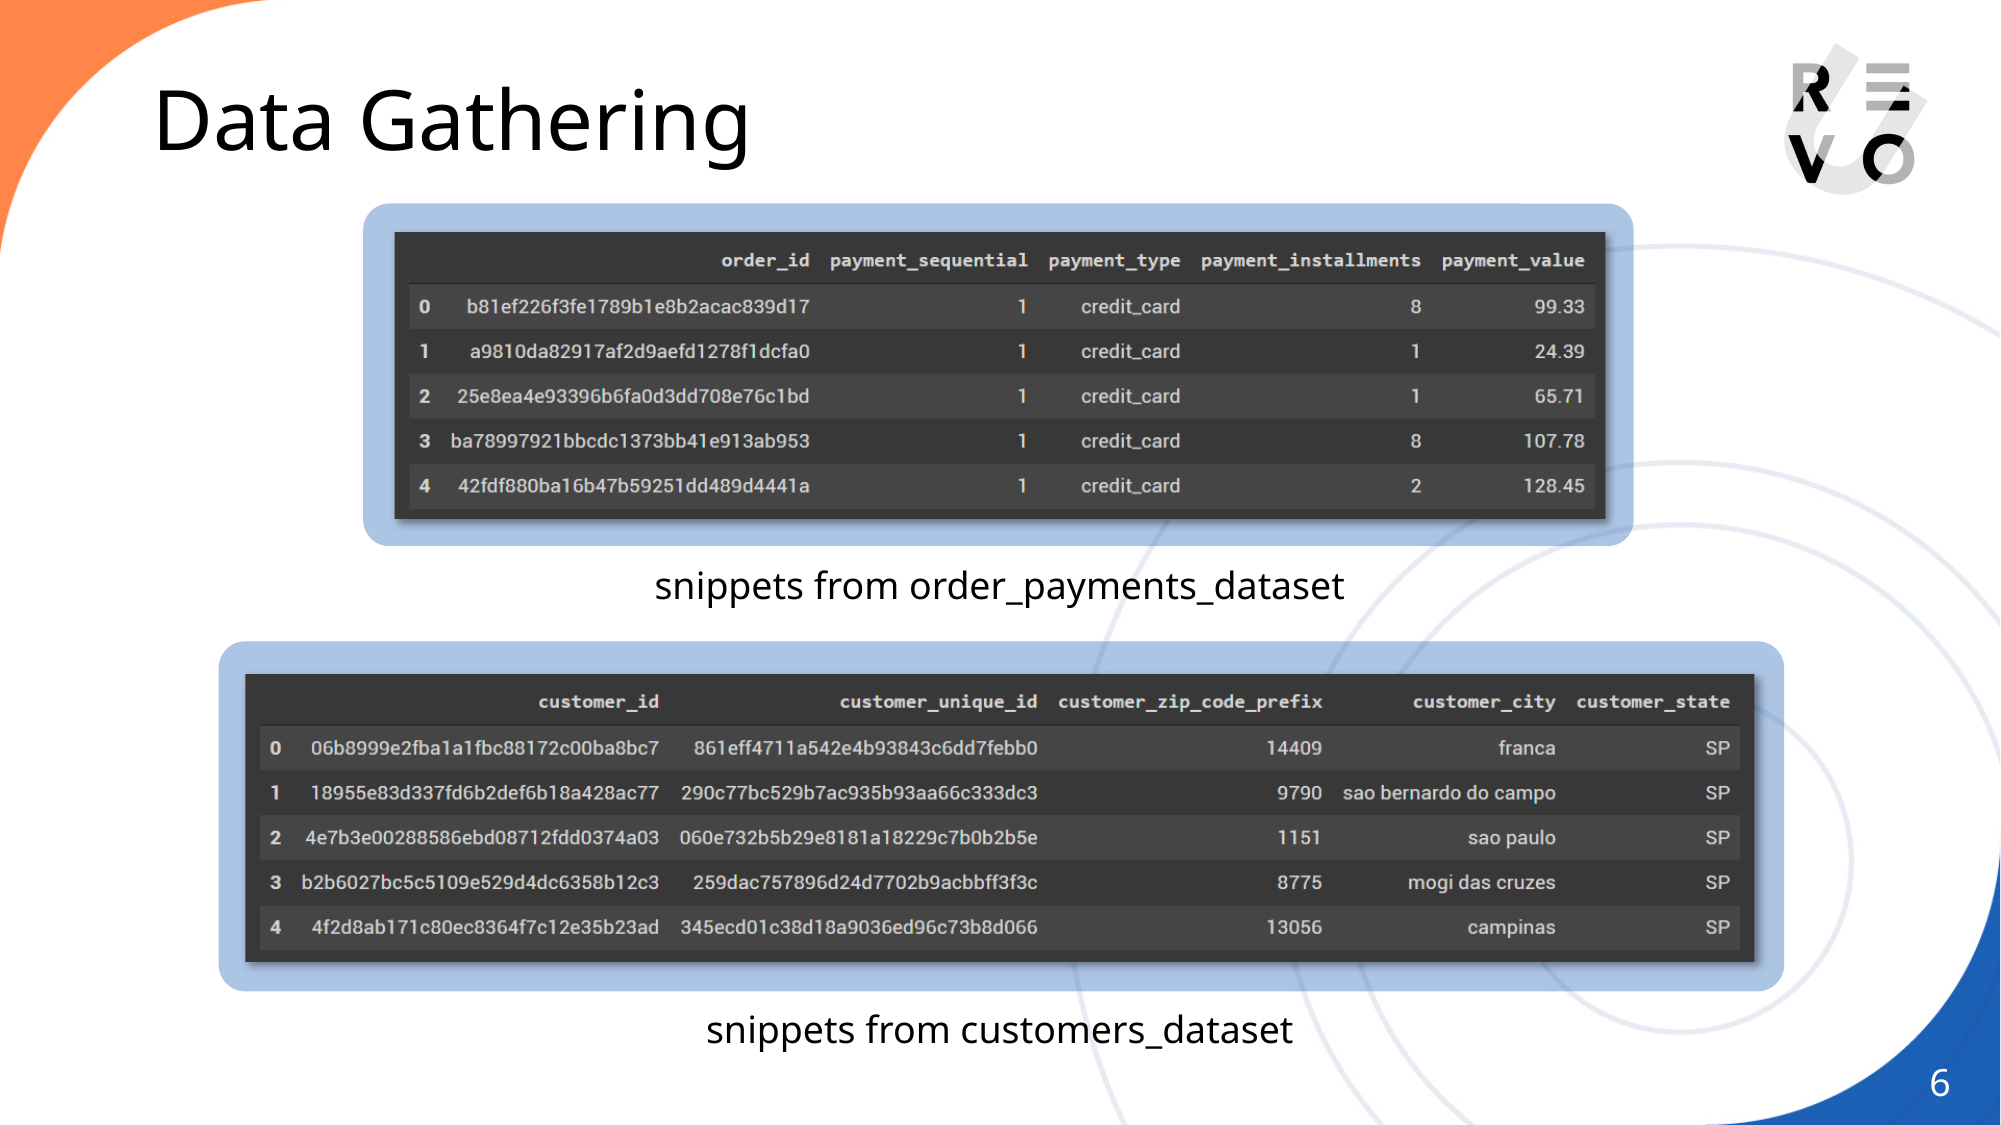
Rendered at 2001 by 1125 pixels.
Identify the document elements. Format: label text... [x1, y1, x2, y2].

text_box snippets from customers_dataset [691, 998, 1309, 1059]
picture [0, 0, 2001, 1125]
text_box snippets from order_payments_dataset [639, 554, 1361, 614]
text_box 6 [1898, 1051, 1982, 1125]
text_box [362, 233, 1635, 548]
title Data Gathering [137, 15, 1863, 233]
text_box [217, 640, 1786, 993]
